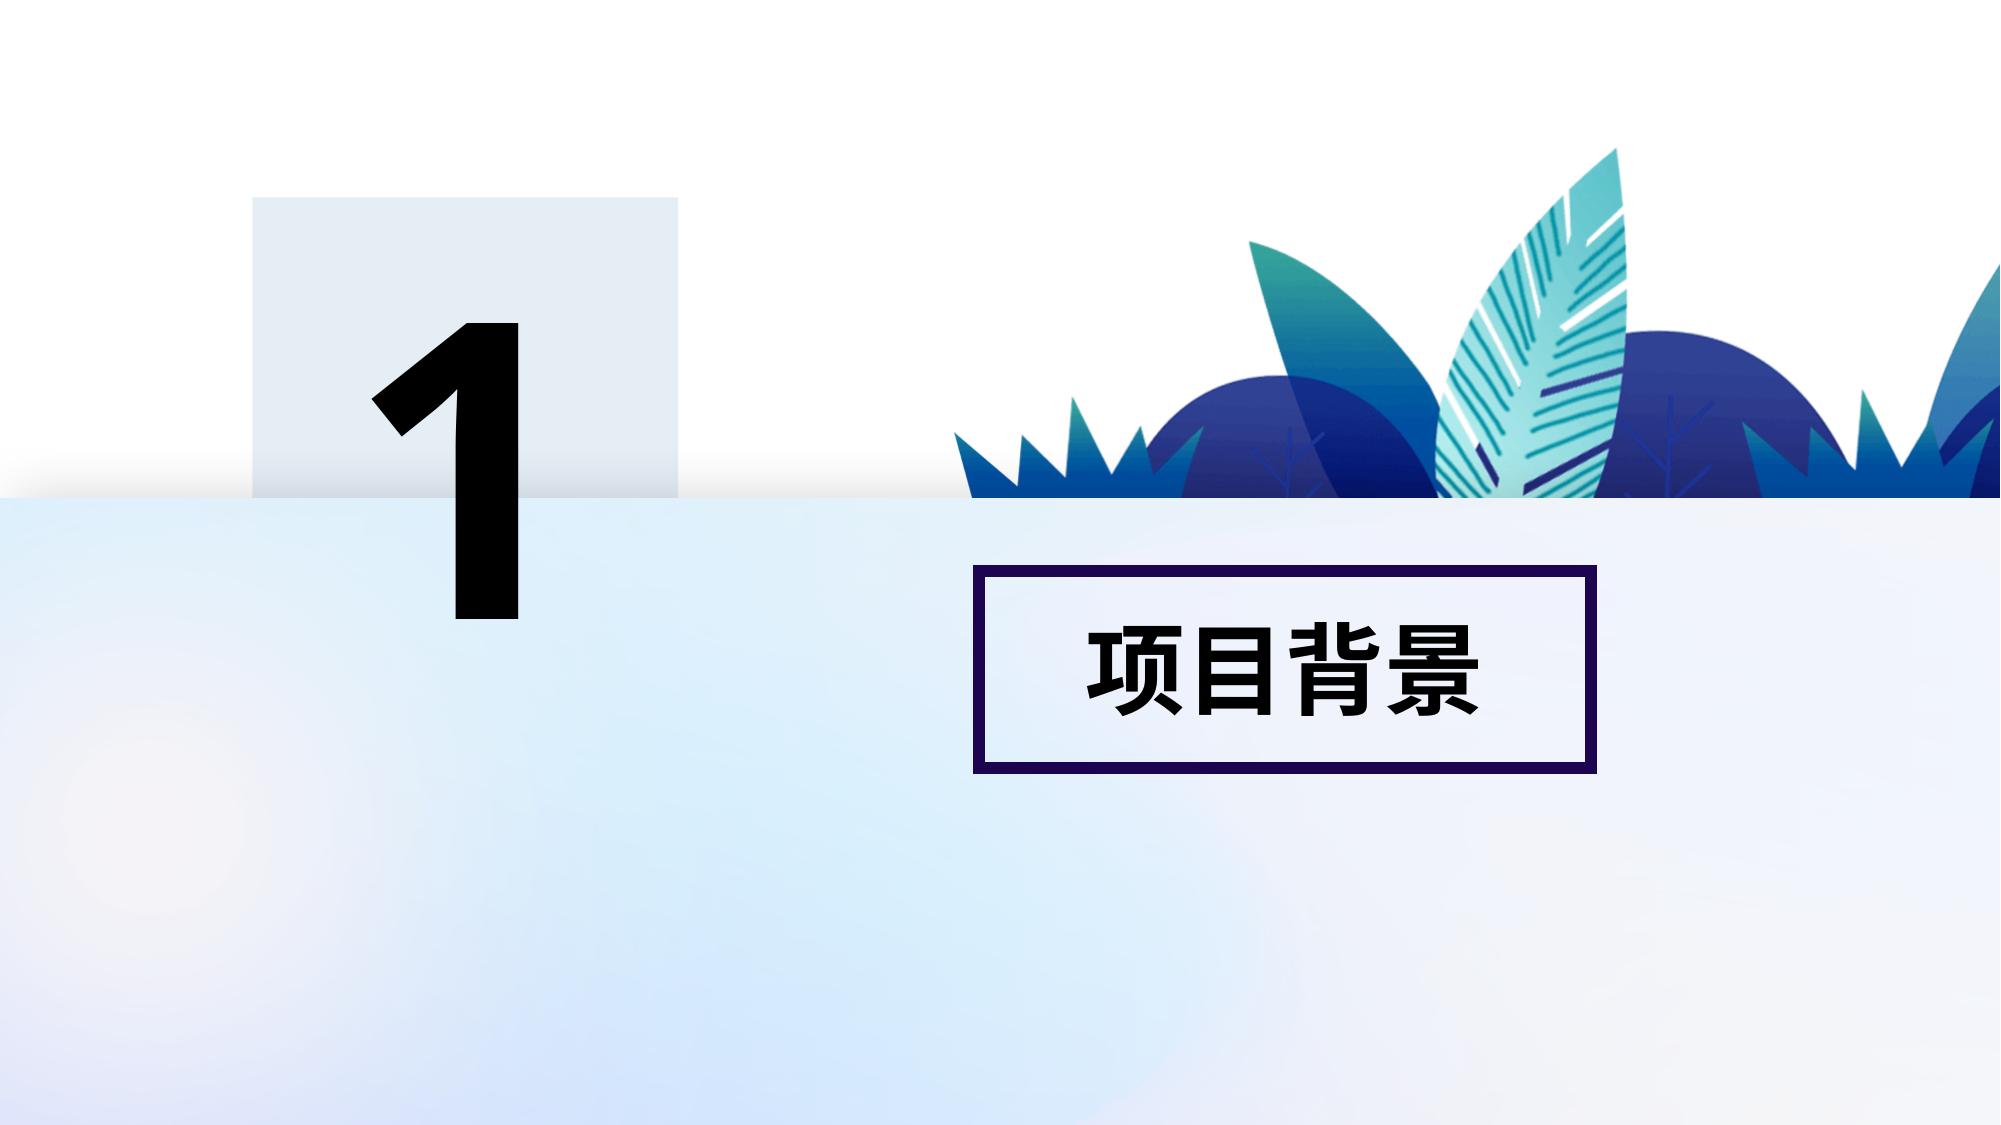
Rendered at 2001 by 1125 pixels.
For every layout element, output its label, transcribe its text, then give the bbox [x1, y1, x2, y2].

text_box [978, 570, 1592, 768]
text_box [251, 196, 679, 499]
text_box 1 [309, 197, 623, 710]
picture [954, 147, 2000, 498]
text_box [0, 497, 2000, 1125]
